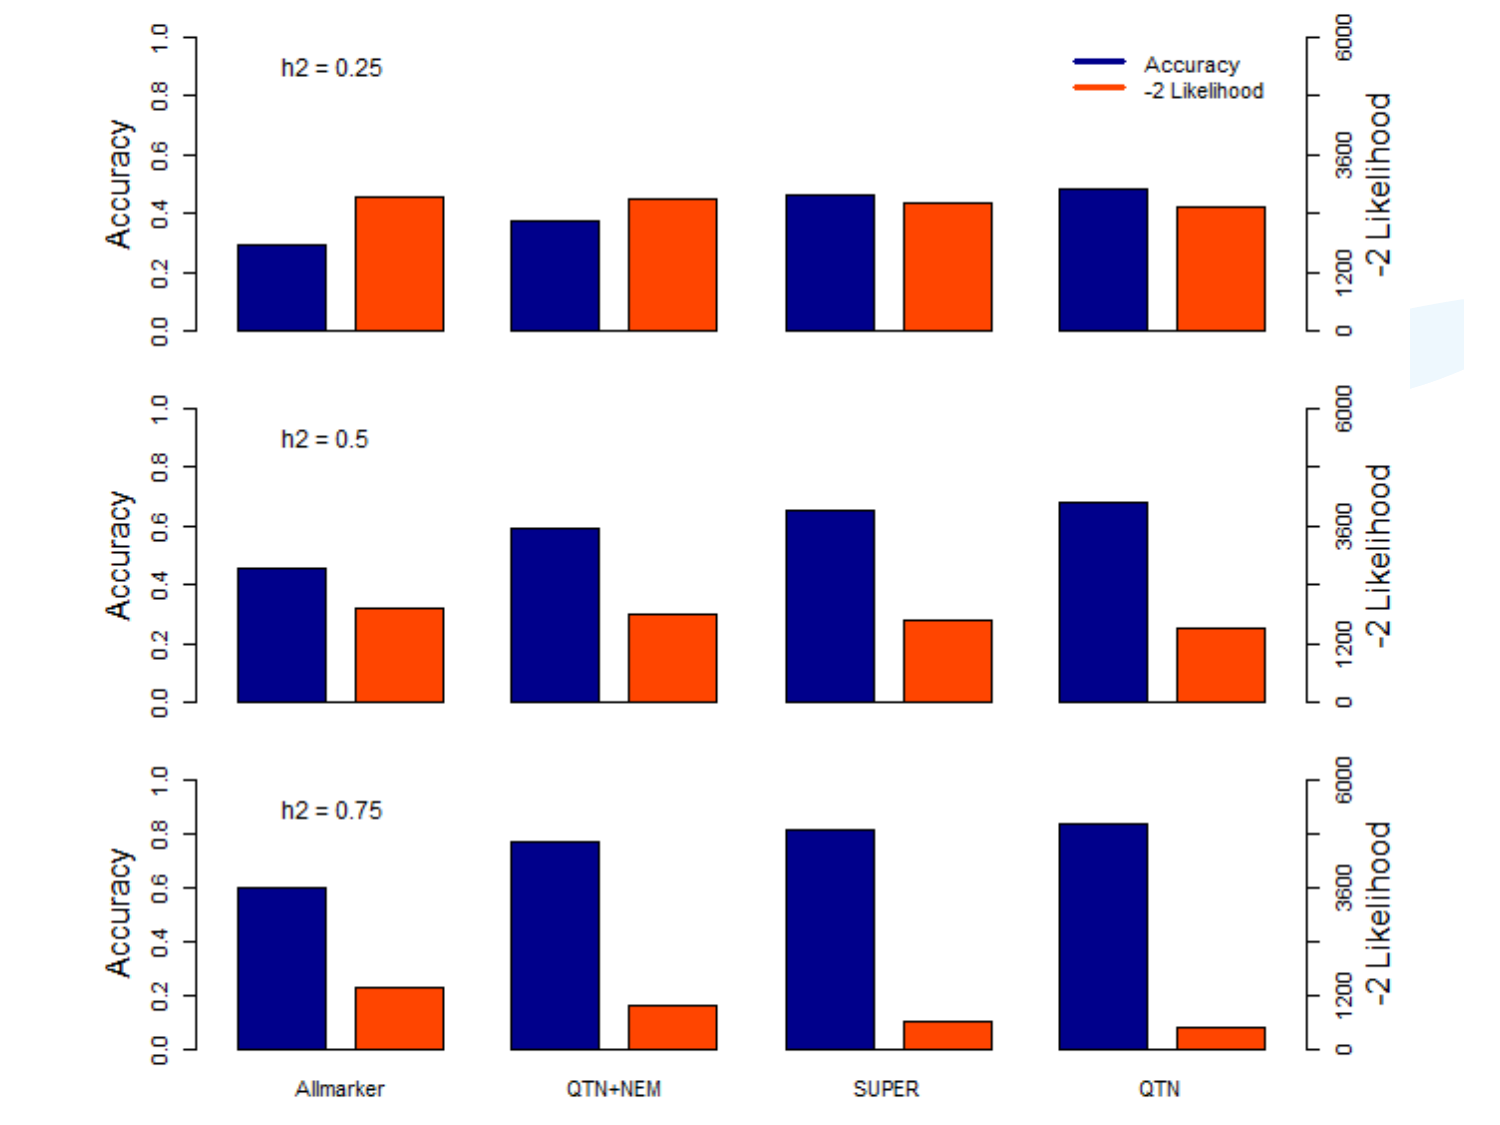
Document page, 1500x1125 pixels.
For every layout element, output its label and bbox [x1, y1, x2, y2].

picture [94, 0, 1411, 1125]
